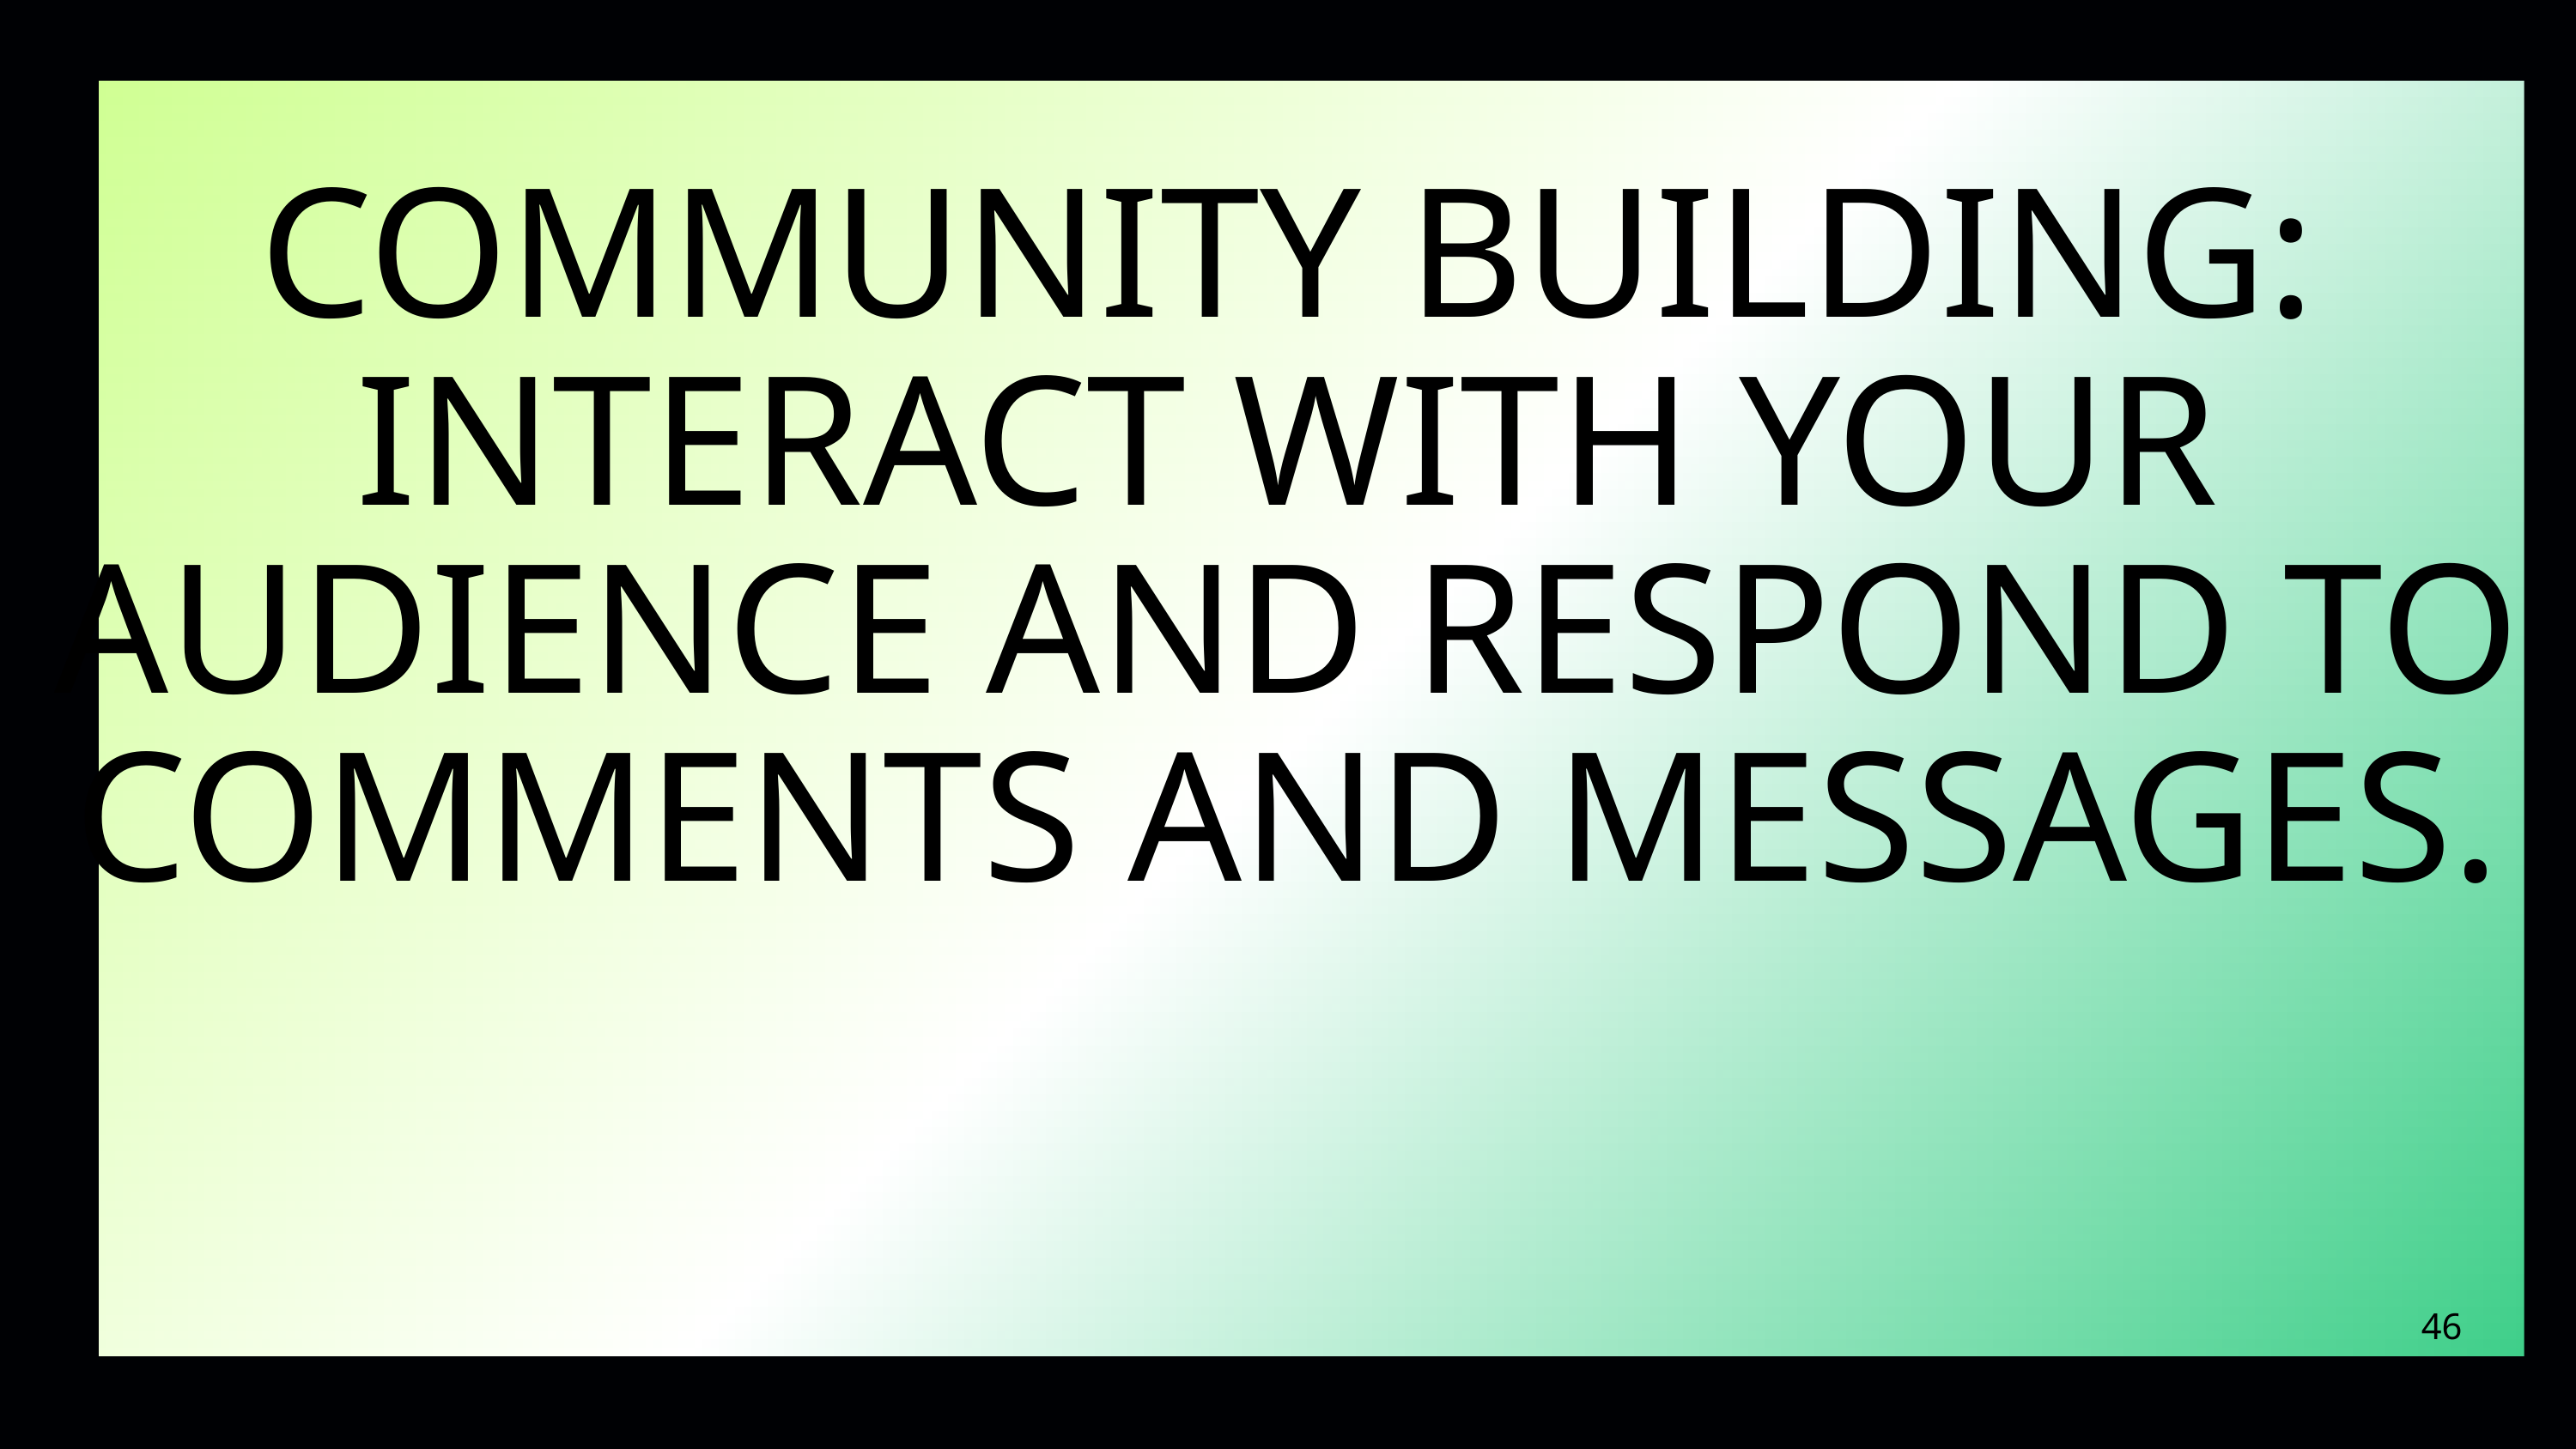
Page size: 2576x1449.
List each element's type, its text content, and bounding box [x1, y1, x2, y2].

text_box 46 [2421, 1296, 2463, 1348]
text_box COMMUNITY BUILDING: INTERACT WITH YOUR AUDIENCE AND RESPOND TO COMMENTS AND MESSAGES. [0, 165, 2576, 1106]
text_box [99, 1106, 2524, 1356]
text_box [99, 81, 2524, 165]
